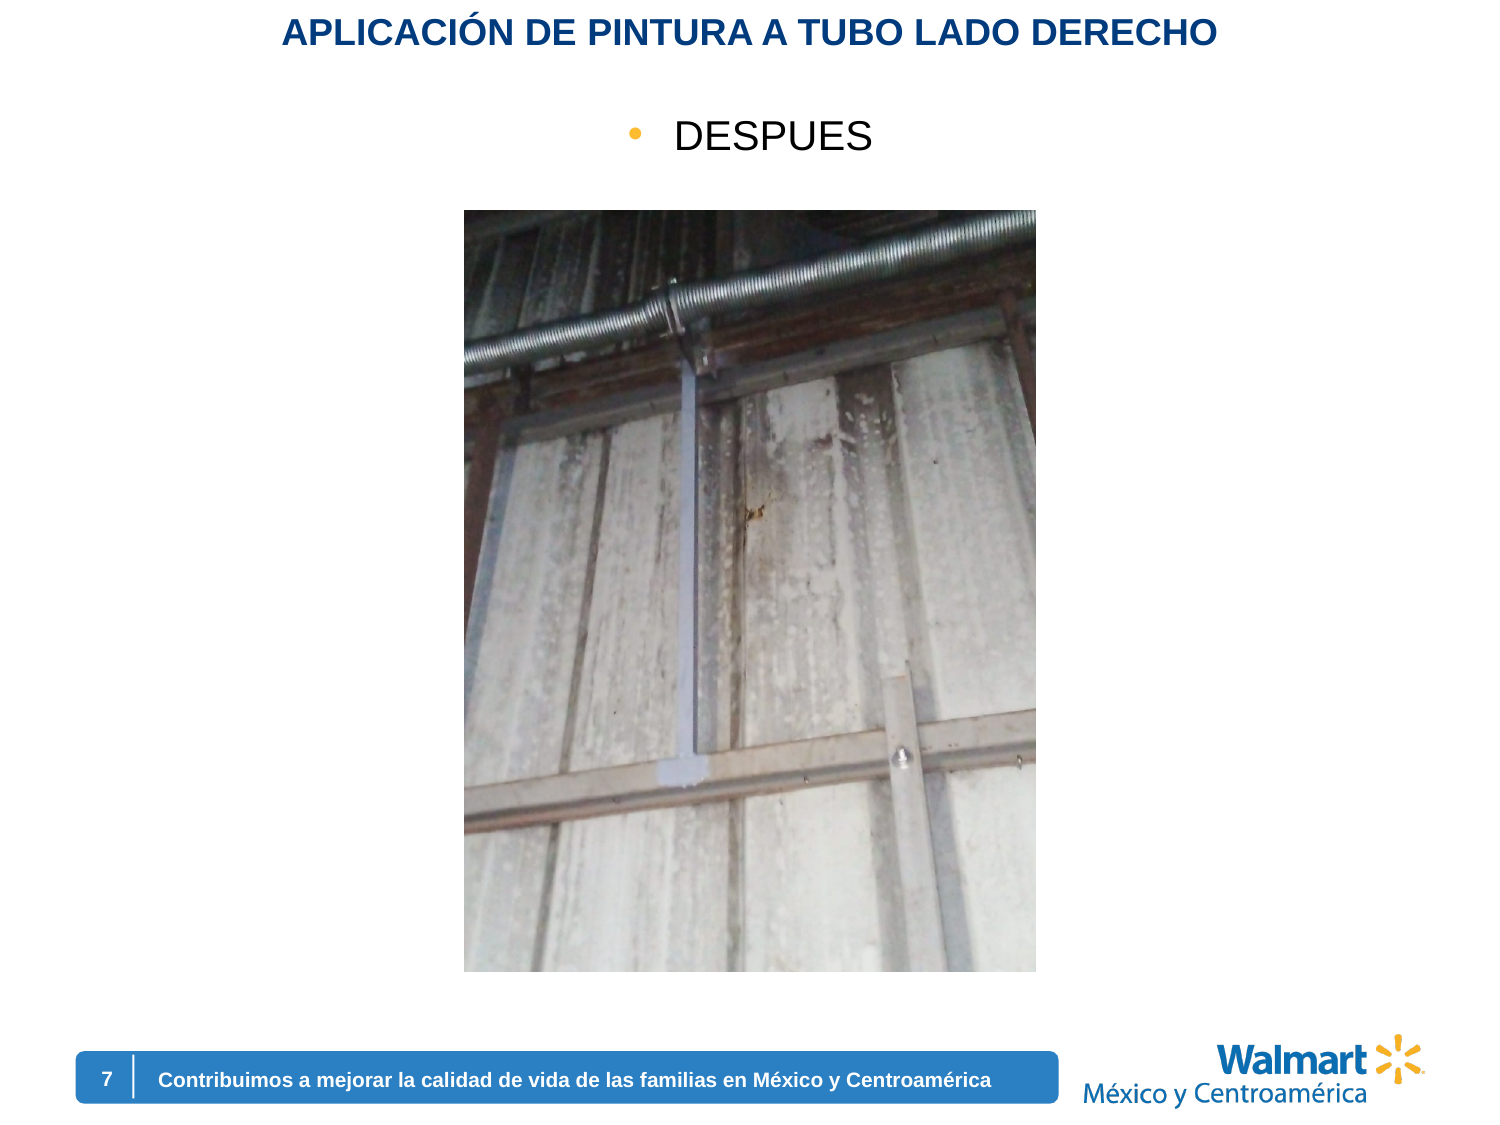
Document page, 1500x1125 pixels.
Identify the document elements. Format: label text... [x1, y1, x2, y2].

title APLICACIÓN DE PINTURA A TUBO LADO DERECHO [74, 0, 1426, 61]
footer Contribuimos a mejorar la calidad de vida de las familias en México y Centroamérica [142, 1058, 1024, 1093]
text_box DESPUES [443, 101, 1057, 227]
picture [1084, 1034, 1425, 1109]
picture [464, 210, 1036, 972]
